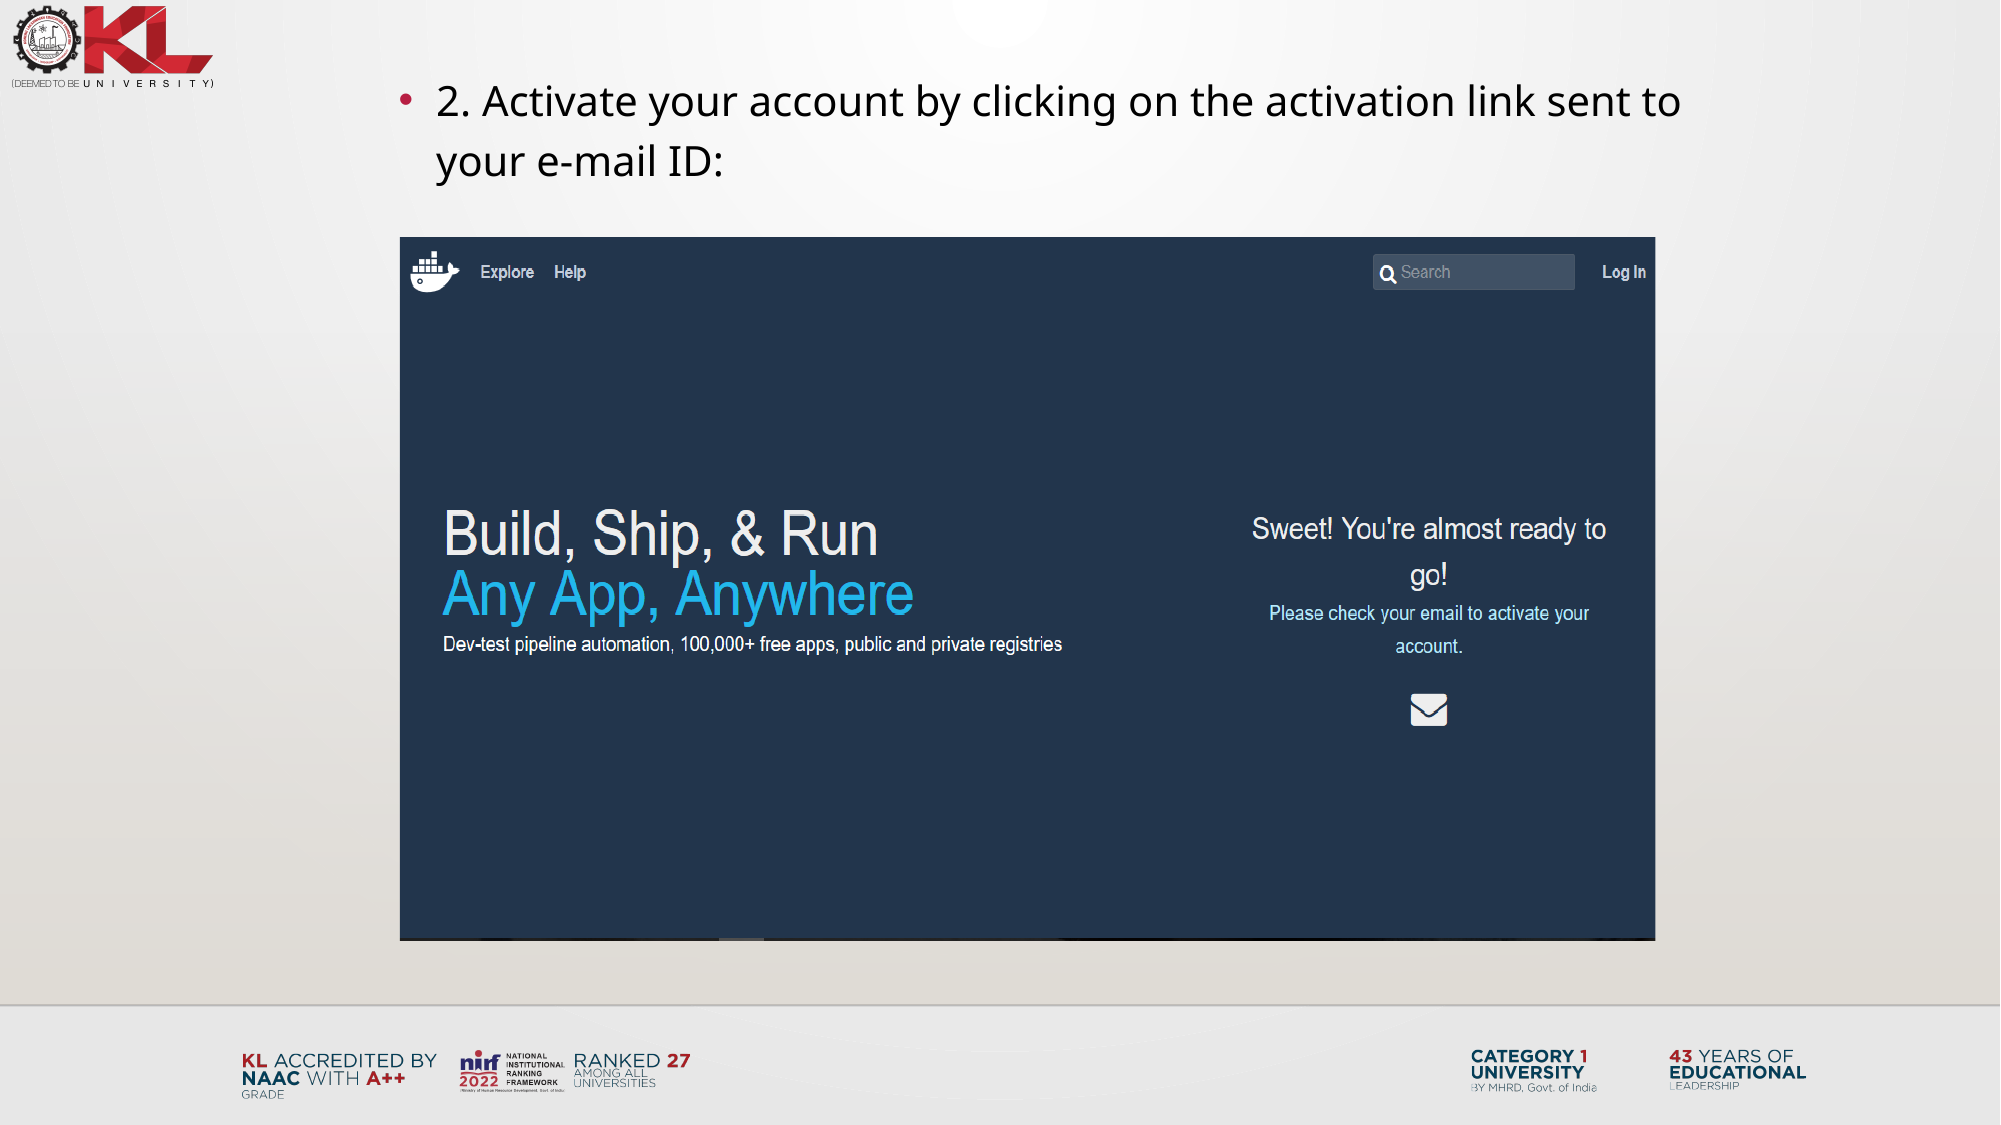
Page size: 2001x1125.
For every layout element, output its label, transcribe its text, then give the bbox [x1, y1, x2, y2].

picture [399, 237, 1656, 941]
list 2. Activate your account by clicking on the activation link sent to your e-mail ID: [383, 56, 1734, 1025]
picture [12, 5, 213, 88]
picture [1447, 1045, 1814, 1101]
picture [238, 1045, 716, 1103]
